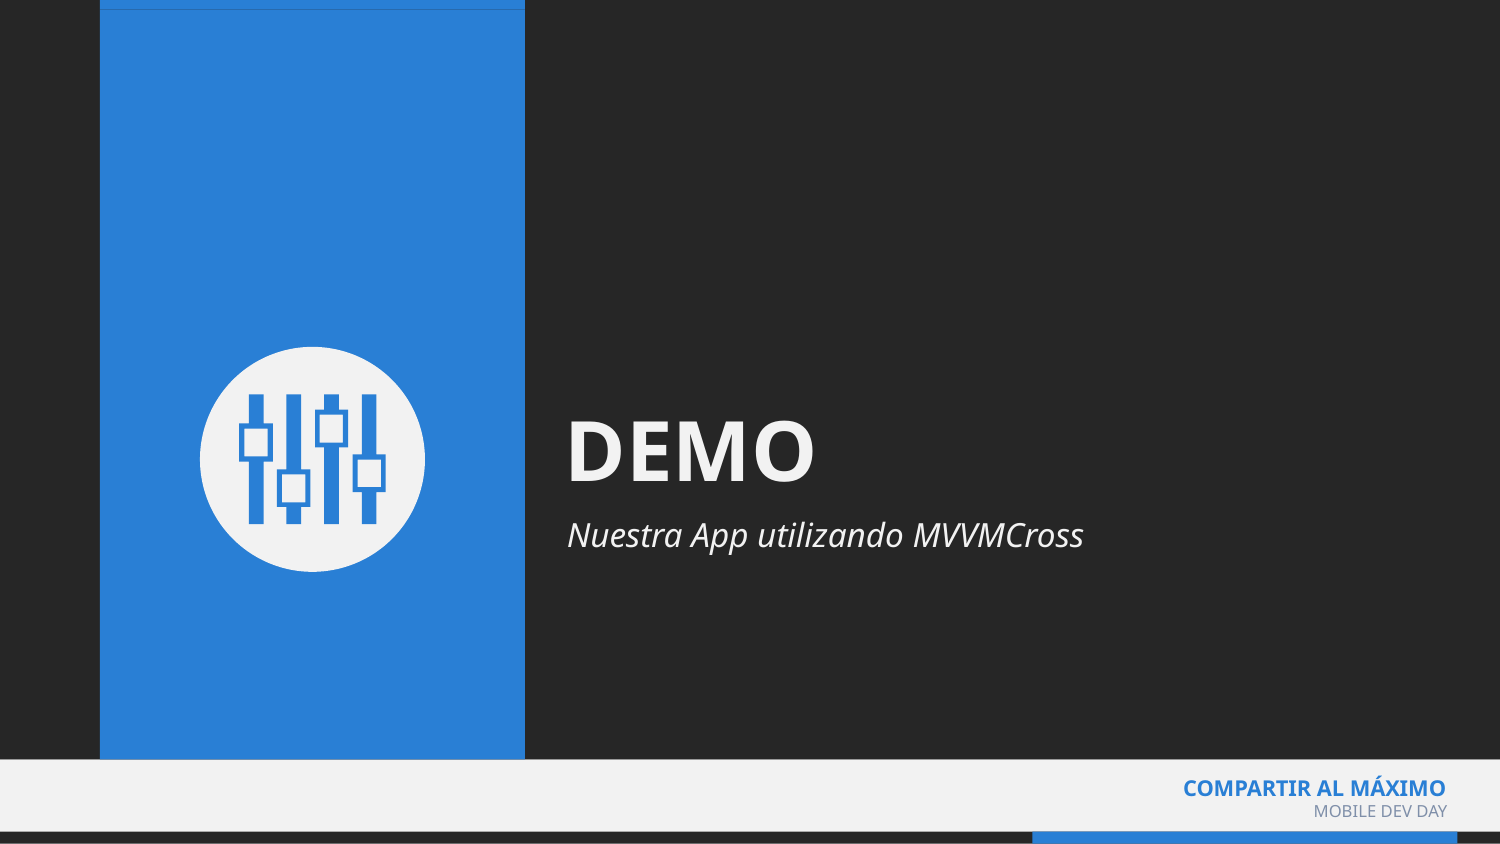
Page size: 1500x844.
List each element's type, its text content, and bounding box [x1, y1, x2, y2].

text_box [199, 346, 426, 573]
list Nuestra App utilizando MVVMCross [552, 484, 1500, 585]
title DEMO [549, 402, 1500, 485]
